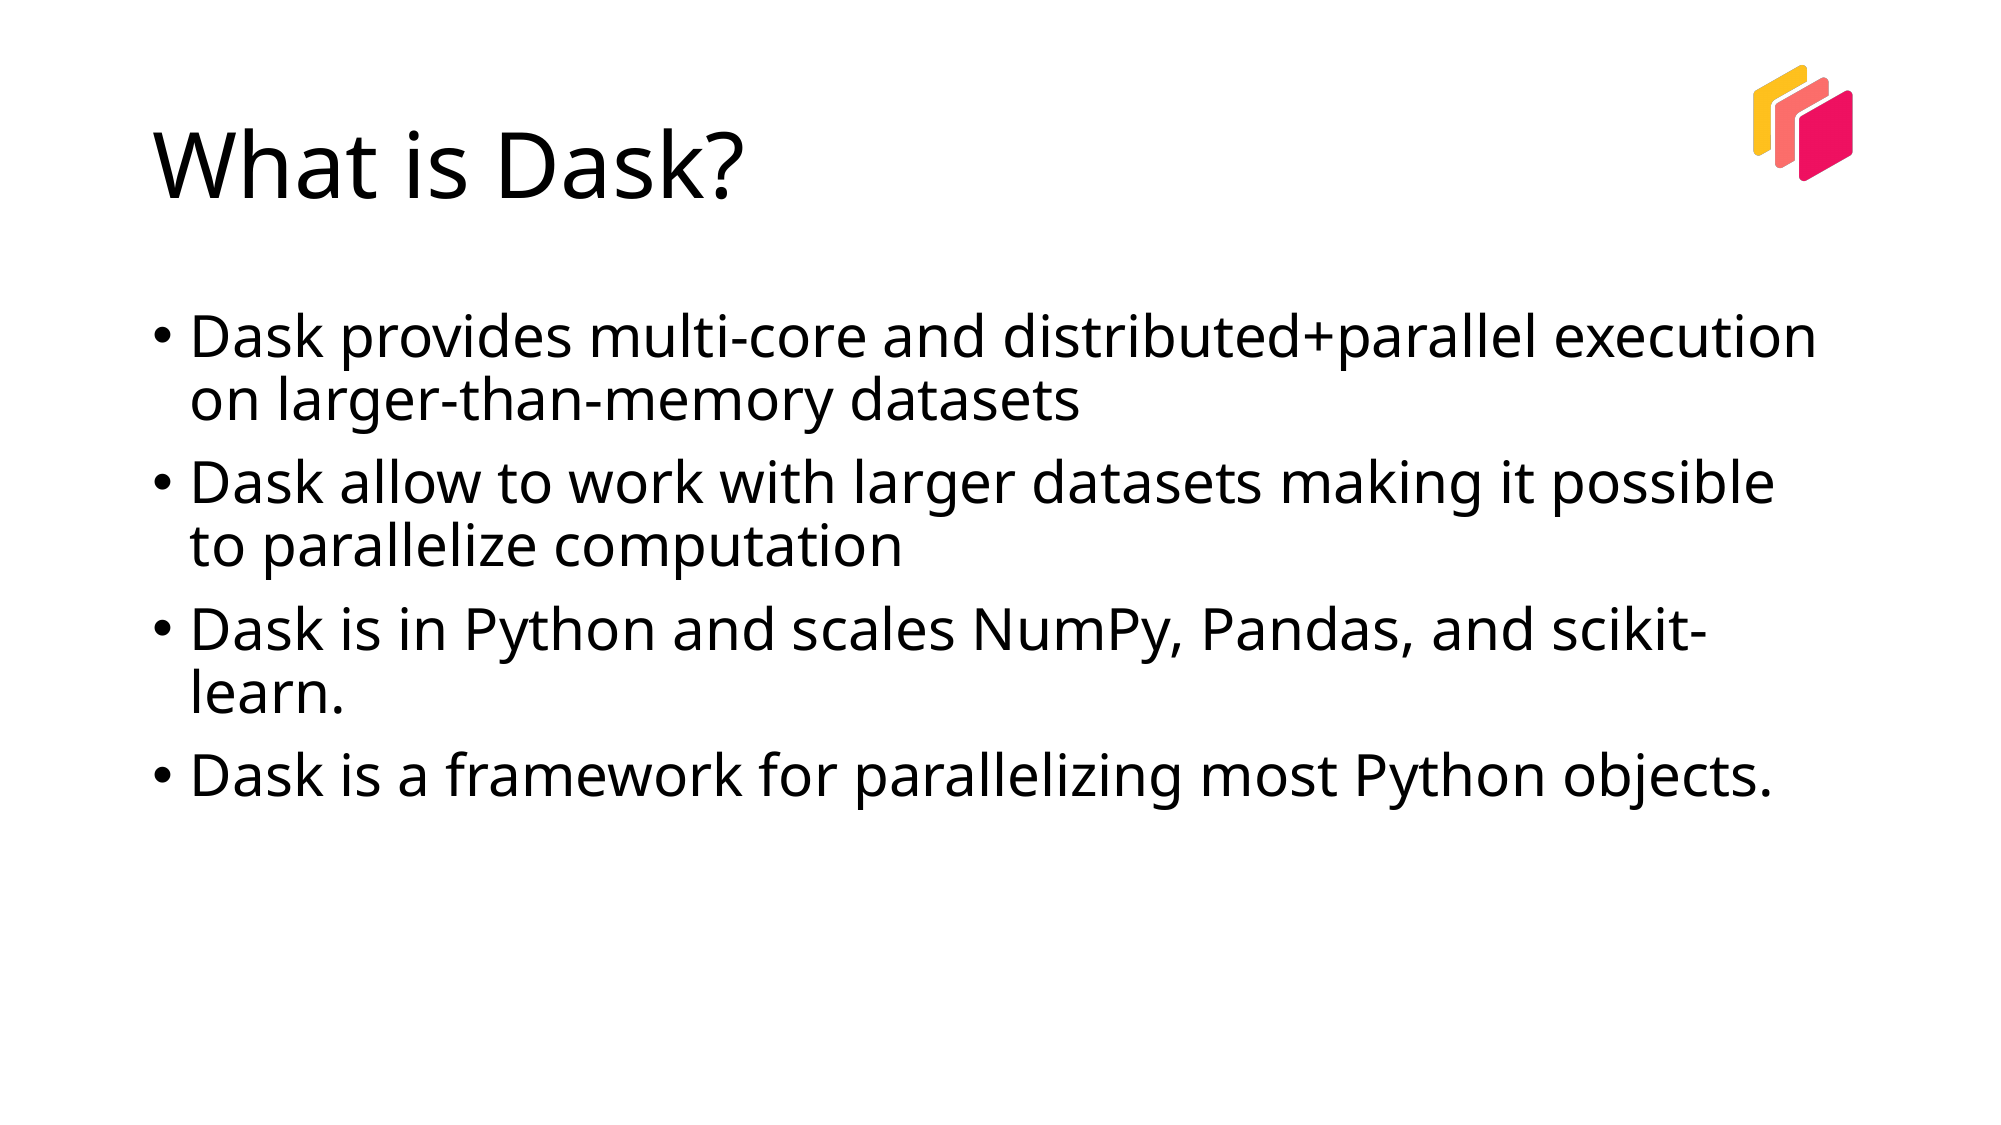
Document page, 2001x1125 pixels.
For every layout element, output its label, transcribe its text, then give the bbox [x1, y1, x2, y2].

title What is Dask? [137, 59, 1863, 278]
list Dask provides multi-core and distributed+parallel execution on larger-than-memory datasets Dask allow to work with larger datasets making it possible to parallelize computation Dask is in Python and scales NumPy, Pandas, and scikit-learn. Dask is a framework for parallelizing most Python objects. [137, 299, 1863, 1014]
picture [1740, 61, 1866, 186]
